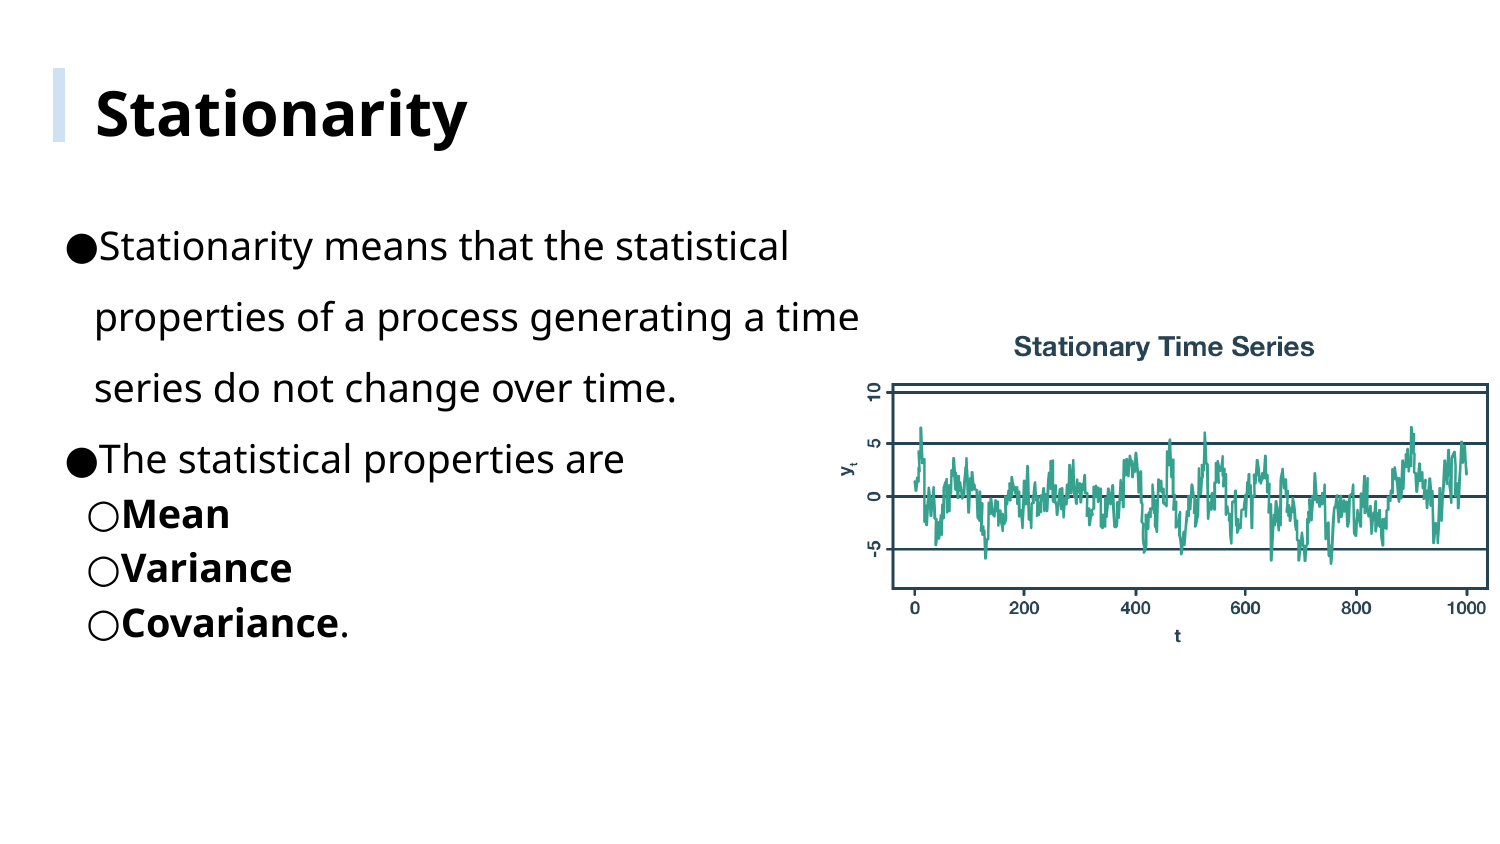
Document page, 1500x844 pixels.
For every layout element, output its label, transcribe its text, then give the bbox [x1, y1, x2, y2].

text_box Stationarity [89, 68, 523, 127]
picture [840, 330, 1500, 648]
text_box Stationarity means that the statistical properties of a process generating a time series do not change over time. The statistical properties are Mean Variance Covariance. [58, 191, 948, 612]
